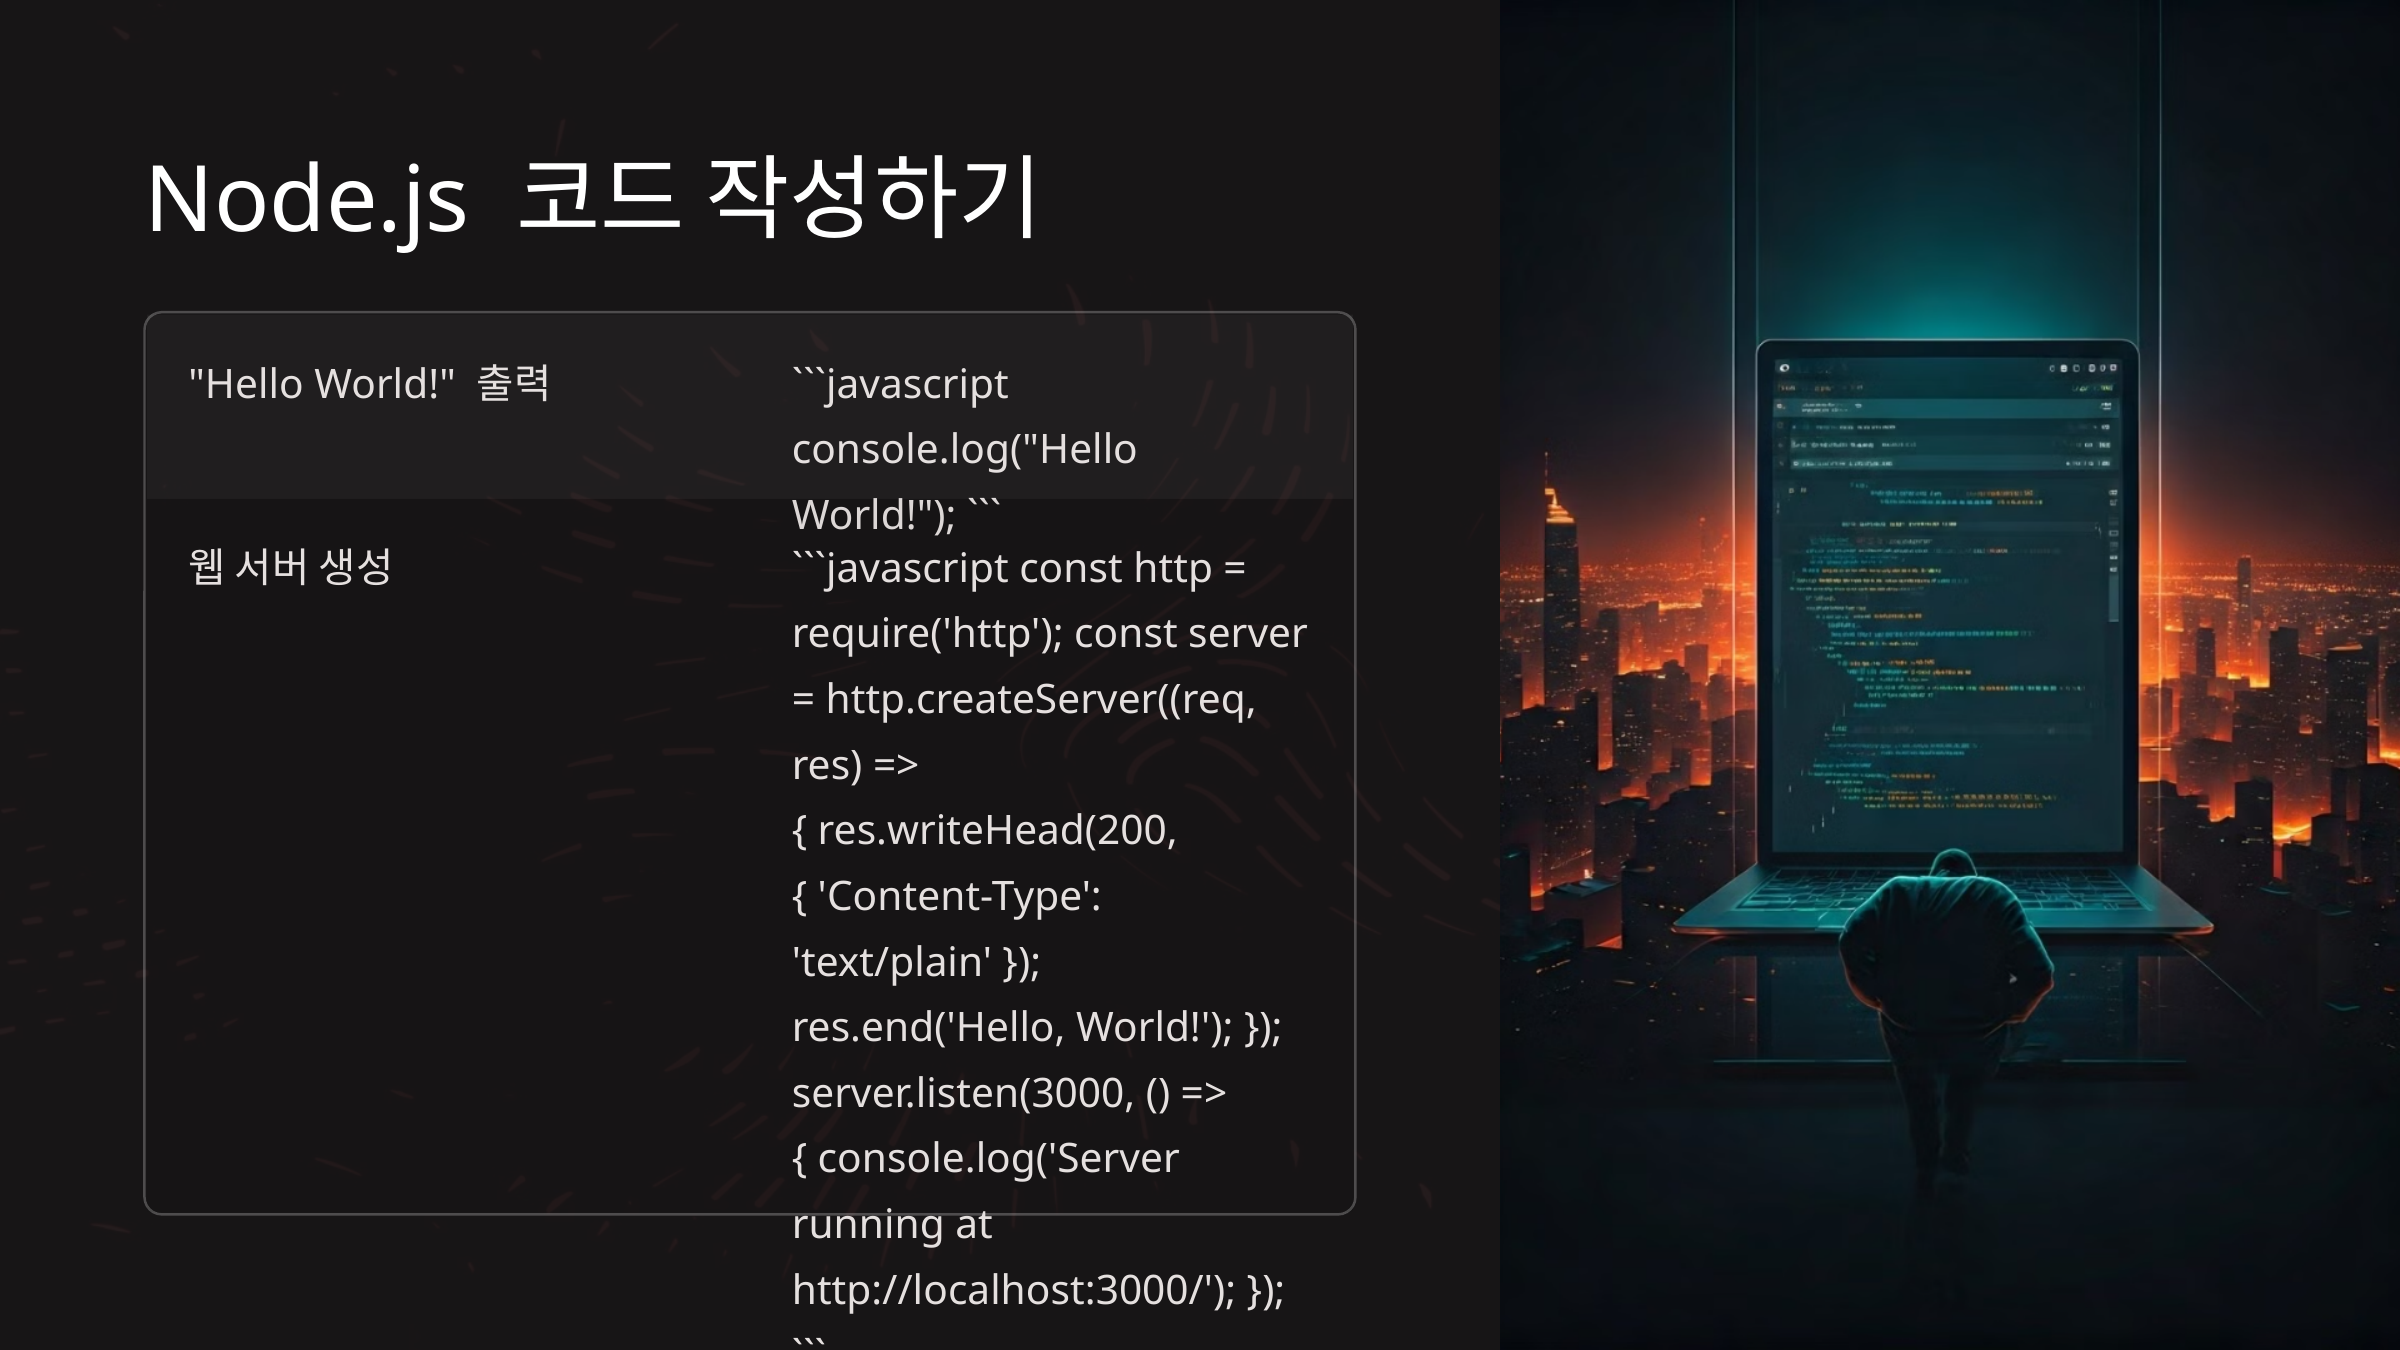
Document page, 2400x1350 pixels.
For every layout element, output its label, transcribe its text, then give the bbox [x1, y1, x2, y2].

text_box [147, 498, 1353, 1212]
picture [1499, 0, 2400, 1350]
text_box ```javascript console.log("Hello World!"); ``` [791, 340, 1312, 473]
text_box 웹 서버 생성 [188, 524, 709, 591]
text_box [147, 314, 1353, 498]
text_box "Hello World!" 출력 [188, 340, 709, 407]
text_box Node.js 코드 작성하기 [144, 135, 1063, 251]
text_box ```javascript const http = require('http'); const server = http.createServer((req, res) => { res.writeHead(200, { 'Content-Type': 'text/plain' }); res.end('Hello, World!'); }); server.listen(3000, () => { console.log('Server running at http://localhost:3000/'); }); ``` [791, 524, 1312, 1186]
